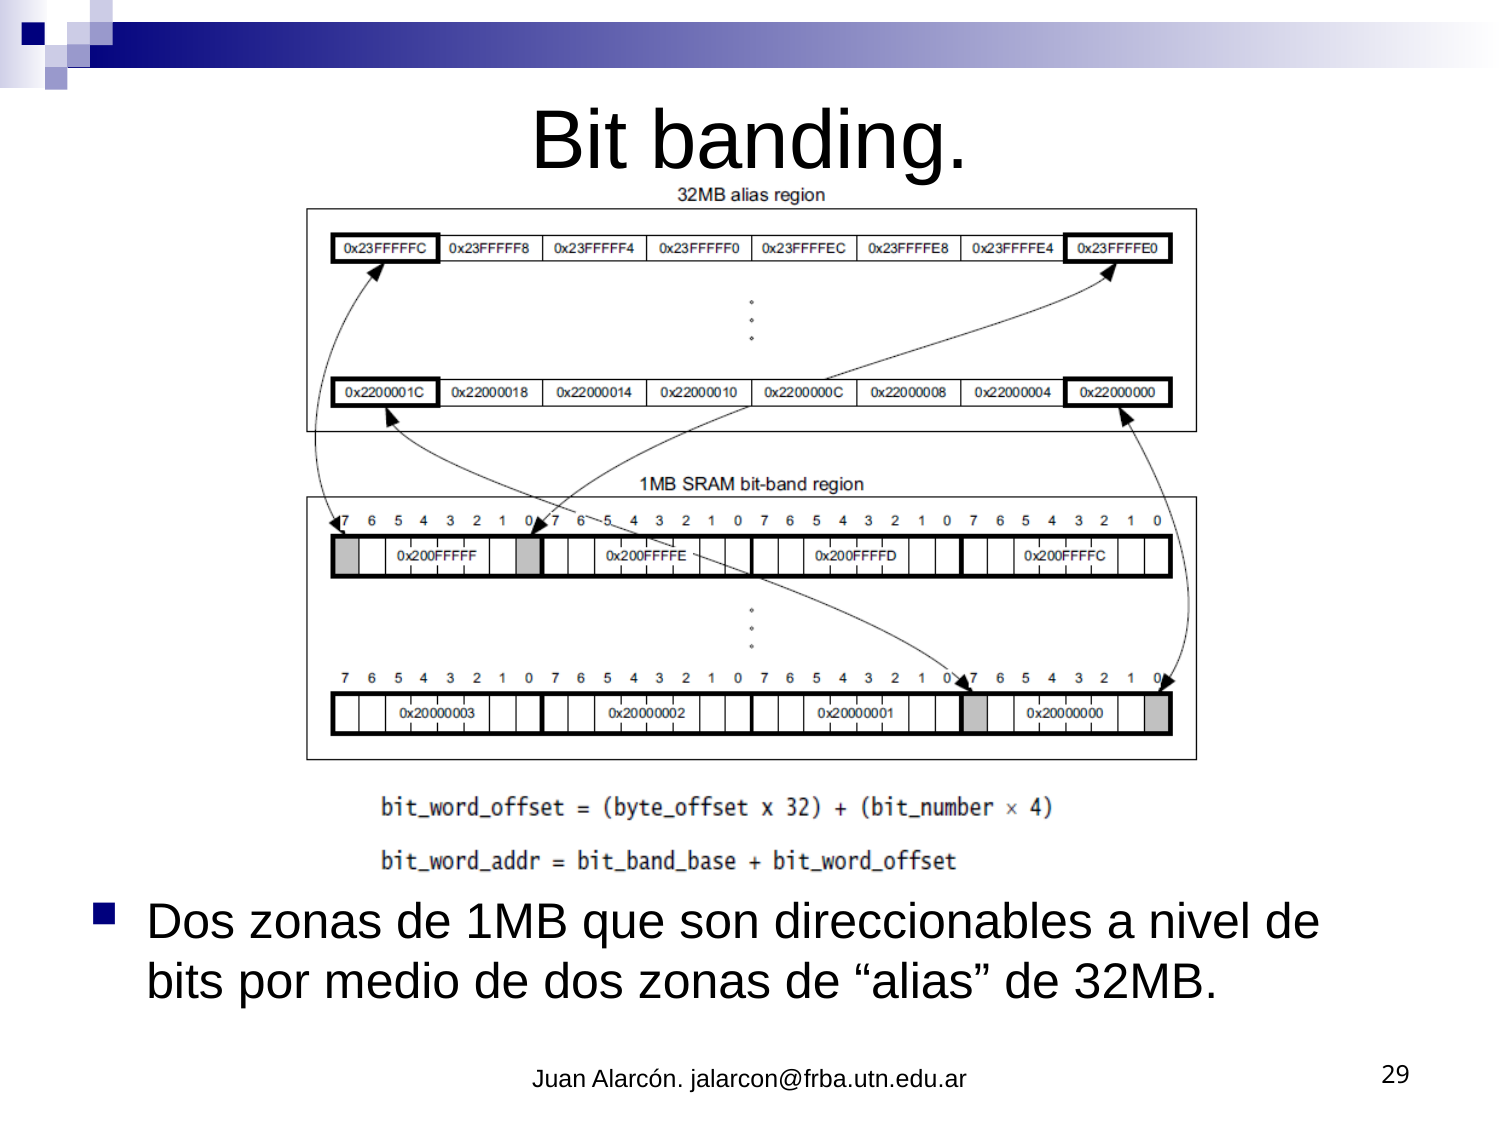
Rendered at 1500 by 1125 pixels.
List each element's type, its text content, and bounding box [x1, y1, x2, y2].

picture [297, 172, 1202, 770]
slide_number 29 [1074, 1024, 1426, 1101]
footer Juan Alarcón. jalarcon@frba.utn.edu.ar [512, 1024, 988, 1101]
list Dos zonas de 1MB que son direccionables a nivel de bits por medio de dos zonas de “alias” de 32MB. [75, 881, 1425, 1057]
title Bit banding. [75, 75, 1425, 197]
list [348, 774, 1080, 882]
